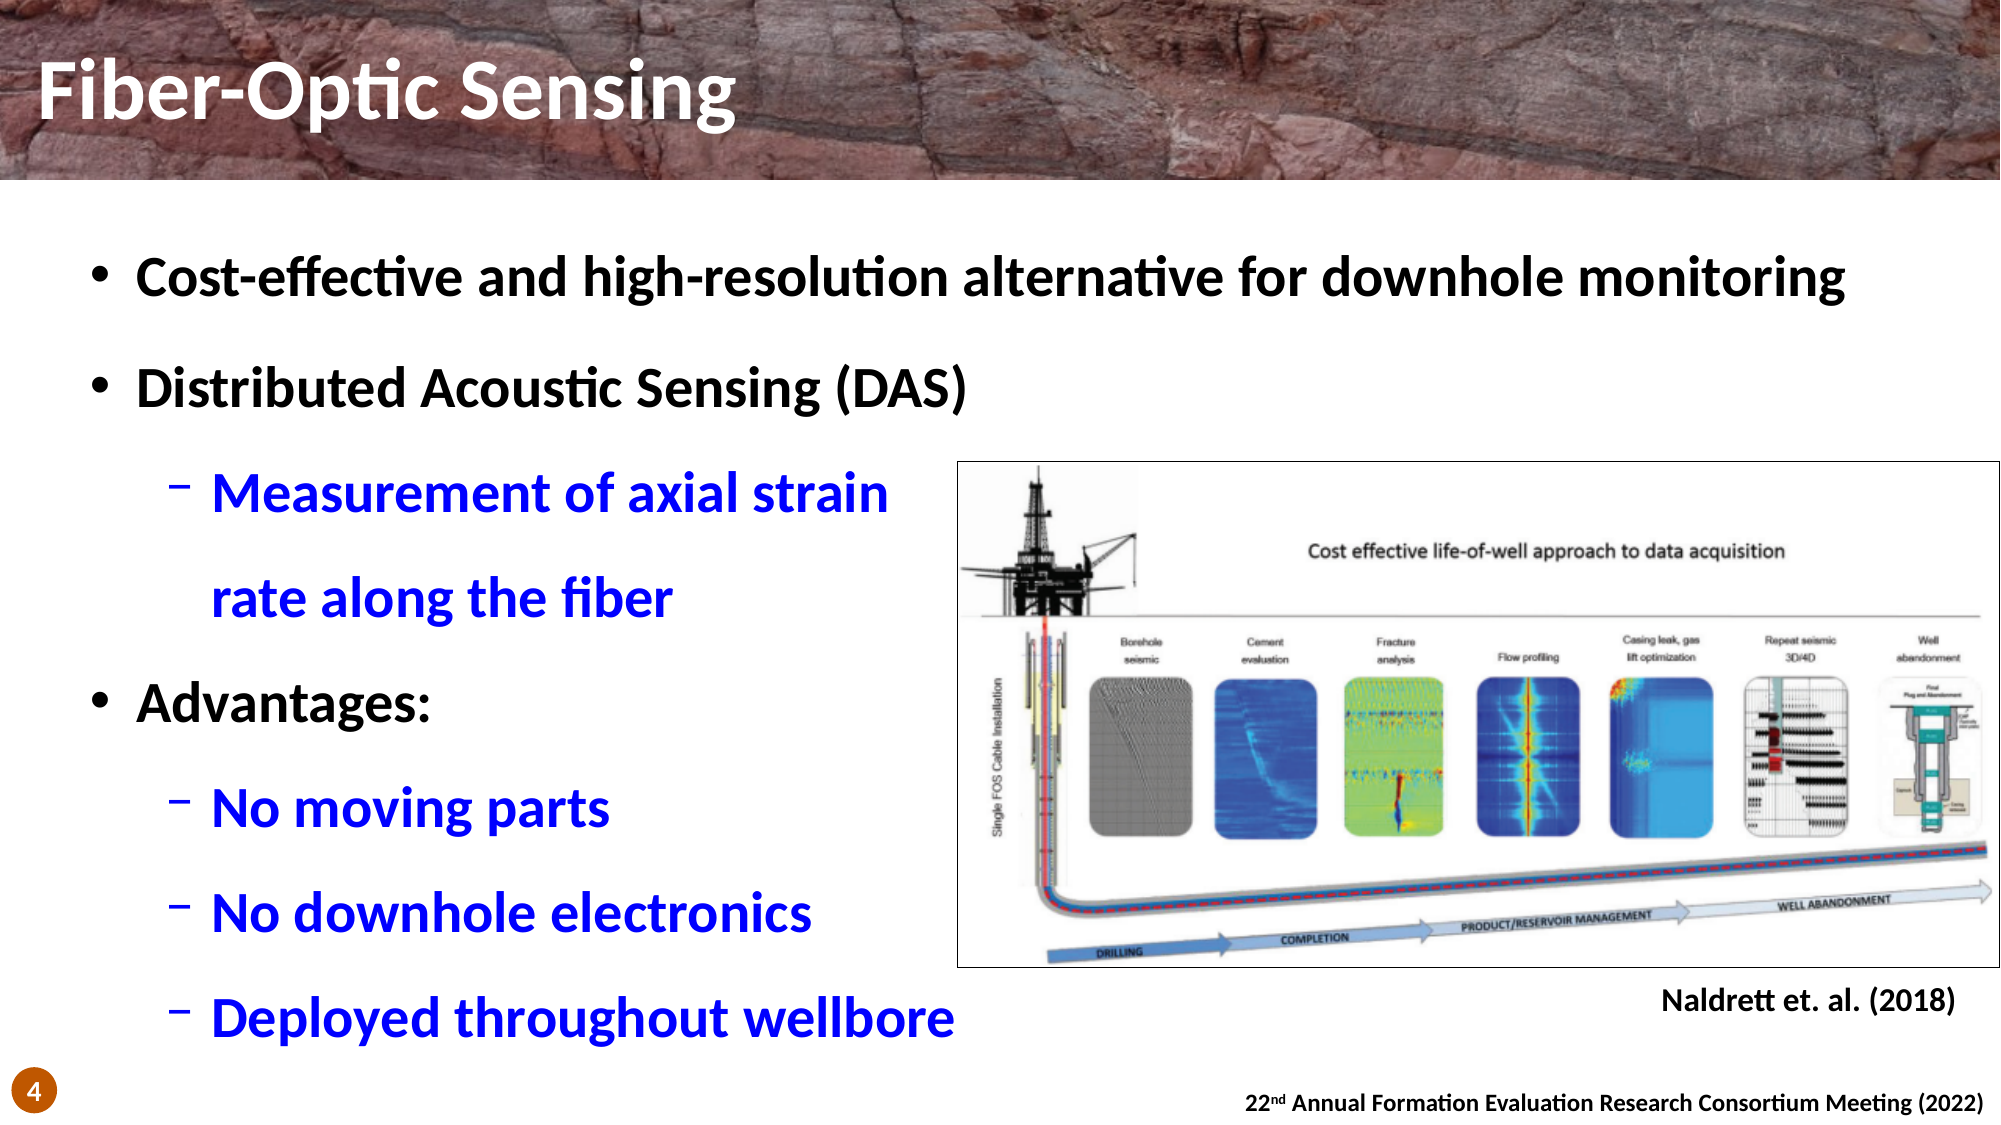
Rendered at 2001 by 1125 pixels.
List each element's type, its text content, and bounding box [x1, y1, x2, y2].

text_box Cost-effective and high-resolution alternative for downhole monitoring [74, 196, 1898, 334]
picture [0, 0, 2000, 180]
title Fiber-Optic Sensing [22, 15, 2000, 154]
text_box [0, 1060, 88, 1121]
text_box Distributed Acoustic Sensing (DAS) Measurement of axial strain rate along the fiber Advantages: No moving parts No downhole electronics Deployed throughout wellbore [75, 307, 1000, 1125]
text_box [957, 461, 2000, 1027]
